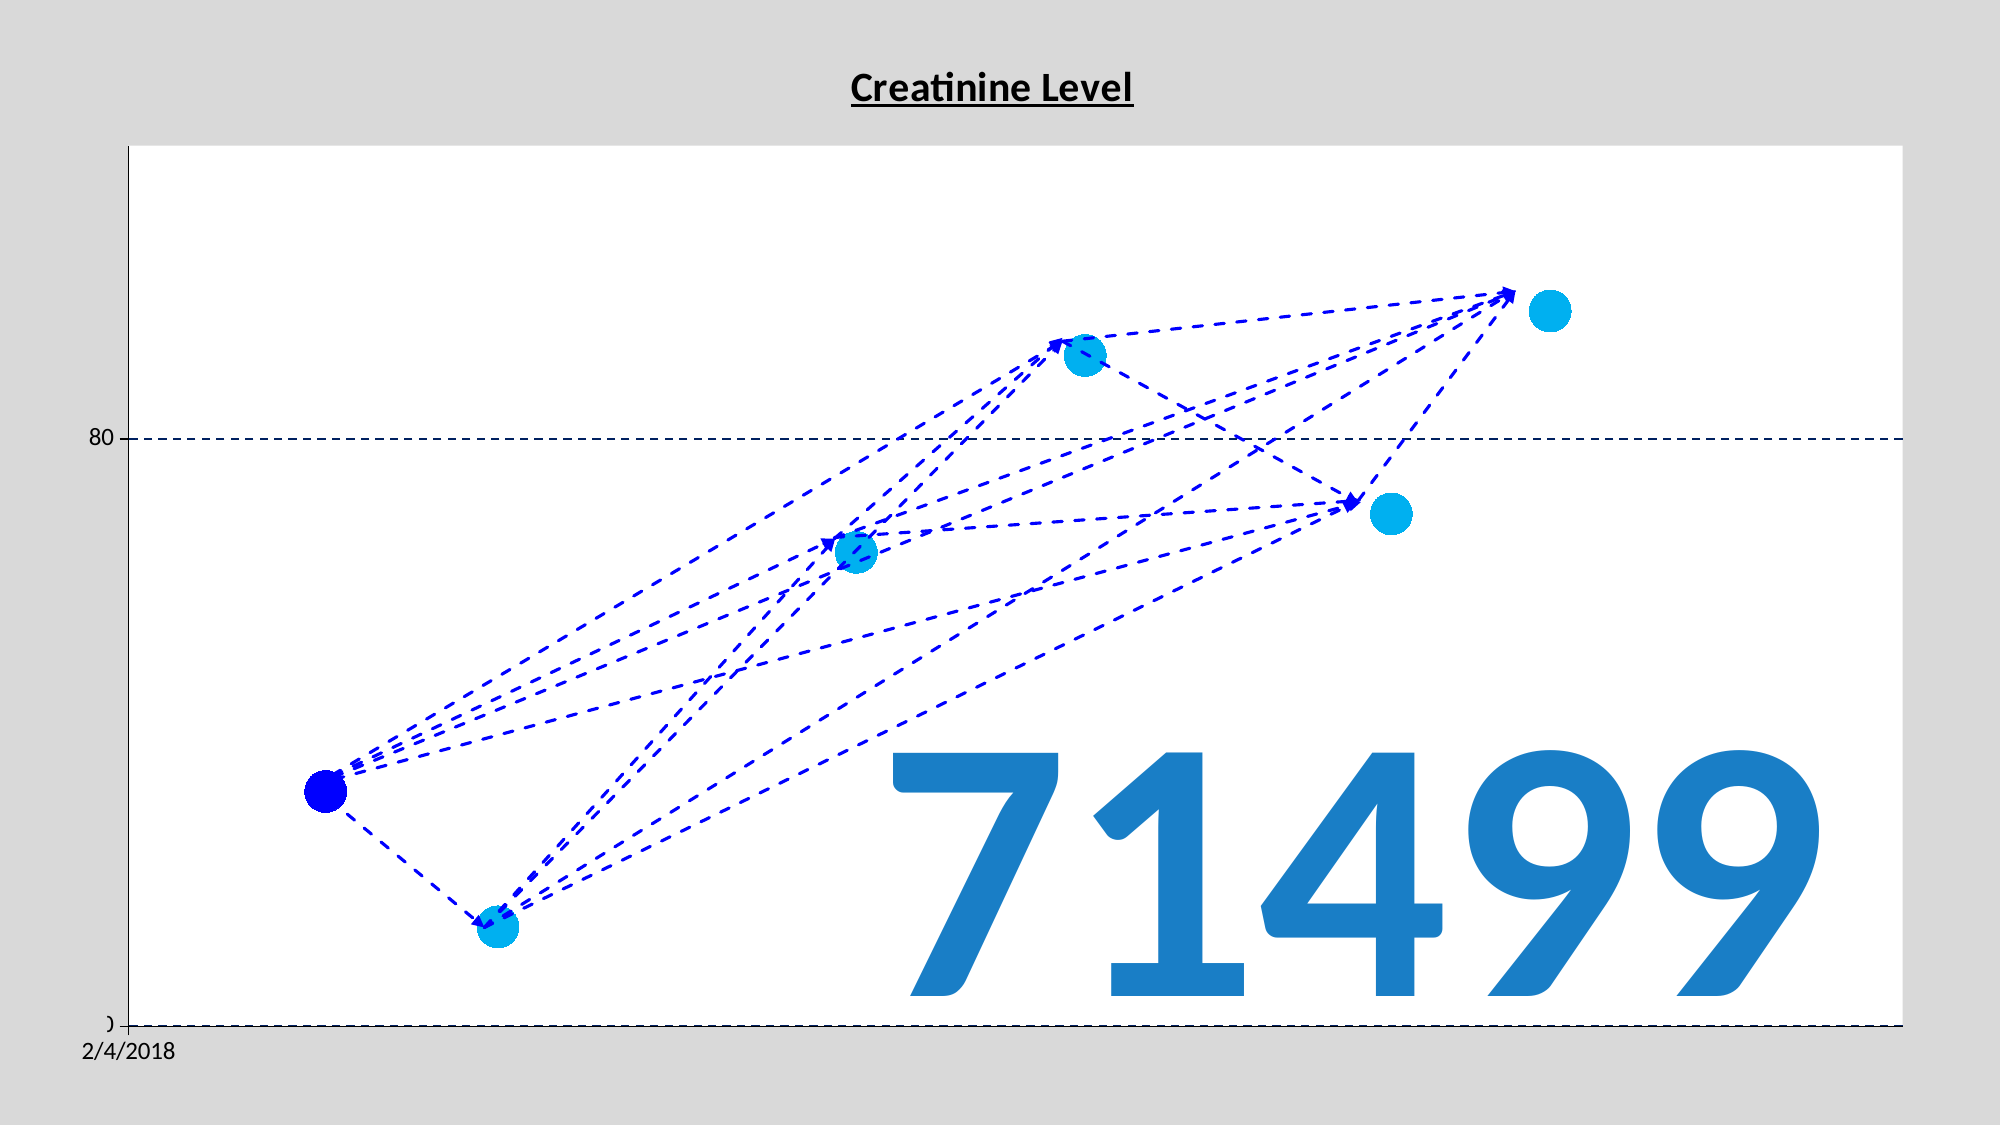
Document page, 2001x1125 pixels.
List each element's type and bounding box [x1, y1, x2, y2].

text_box [313, 787, 484, 928]
text_box [1358, 290, 1516, 501]
text_box [484, 290, 1516, 928]
text_box [1062, 291, 1358, 342]
text_box [313, 291, 484, 786]
chart [43, 28, 1941, 1088]
text_box [835, 291, 1516, 538]
text_box [1062, 342, 1359, 503]
